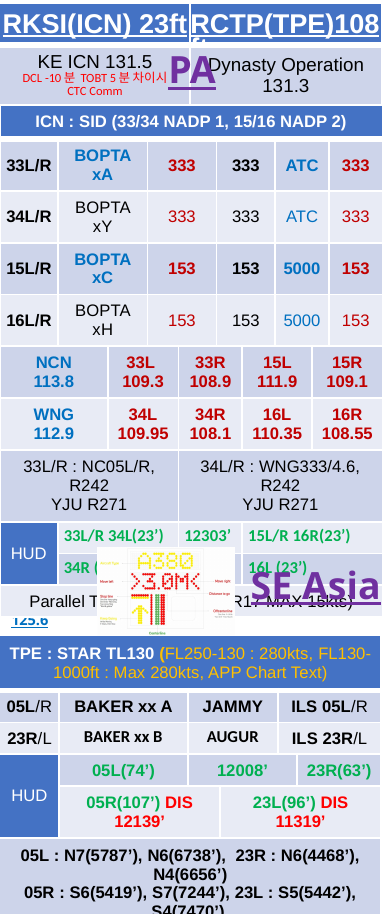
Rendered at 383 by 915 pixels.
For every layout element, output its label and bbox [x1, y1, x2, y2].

table_cell [0, 723, 58, 753]
table_cell [243, 523, 382, 553]
table_cell [330, 244, 382, 294]
table_cell [217, 142, 274, 190]
picture [97, 547, 235, 636]
table_cell [330, 142, 382, 190]
table_cell [109, 399, 178, 449]
table_cell [298, 755, 380, 785]
table_cell [59, 244, 147, 294]
table_cell [1, 347, 107, 397]
table_header [0, 4, 189, 42]
table_cell [60, 693, 187, 722]
table_cell [1, 451, 178, 521]
table_cell [0, 755, 58, 837]
table_cell [217, 244, 274, 294]
table_cell [179, 523, 241, 553]
table_cell [59, 192, 147, 242]
table_cell [148, 142, 216, 190]
table_header [1, 106, 382, 136]
table_cell [243, 347, 311, 397]
table_cell [276, 295, 328, 345]
table_cell [59, 554, 97, 584]
table_cell [279, 723, 380, 753]
table_cell [109, 347, 178, 397]
table_cell [235, 554, 241, 584]
table_cell [148, 295, 216, 345]
table_cell [330, 192, 382, 242]
table_cell [59, 295, 147, 345]
table_cell [330, 295, 382, 345]
table_cell [148, 244, 216, 294]
table_cell [243, 399, 311, 449]
table_cell [60, 723, 187, 753]
table_cell [148, 192, 216, 242]
table_cell [276, 192, 328, 242]
table_cell [189, 755, 296, 785]
table_header [191, 4, 381, 42]
text_box [139, 46, 245, 98]
table_cell [313, 347, 382, 397]
table_cell [189, 693, 277, 722]
table_cell [1, 295, 57, 345]
table_cell [59, 523, 178, 553]
table_cell [179, 399, 241, 449]
table_cell [235, 586, 382, 616]
table_cell [1, 192, 57, 242]
text_box [0, 618, 97, 634]
table_header [0, 636, 380, 688]
table_cell [59, 142, 147, 190]
table_cell [276, 244, 328, 294]
table_cell [313, 399, 382, 449]
table_cell [1, 586, 97, 616]
table_cell [279, 693, 380, 722]
table_cell [179, 451, 382, 521]
table_cell [1, 523, 57, 584]
table_cell [60, 787, 219, 837]
table_cell [217, 295, 274, 345]
table_cell [276, 142, 328, 190]
table_cell [221, 787, 380, 837]
table_cell [0, 839, 380, 914]
table_cell [179, 347, 241, 397]
table_cell [0, 48, 189, 104]
table_cell [189, 723, 277, 753]
text_box [241, 561, 382, 613]
table_cell [1, 142, 57, 190]
table_cell [1, 399, 107, 449]
table_cell [243, 554, 382, 561]
table_cell [191, 48, 381, 104]
table_cell [1, 244, 57, 294]
table_cell [0, 693, 58, 722]
table_cell [217, 192, 274, 242]
table_cell [60, 755, 187, 785]
